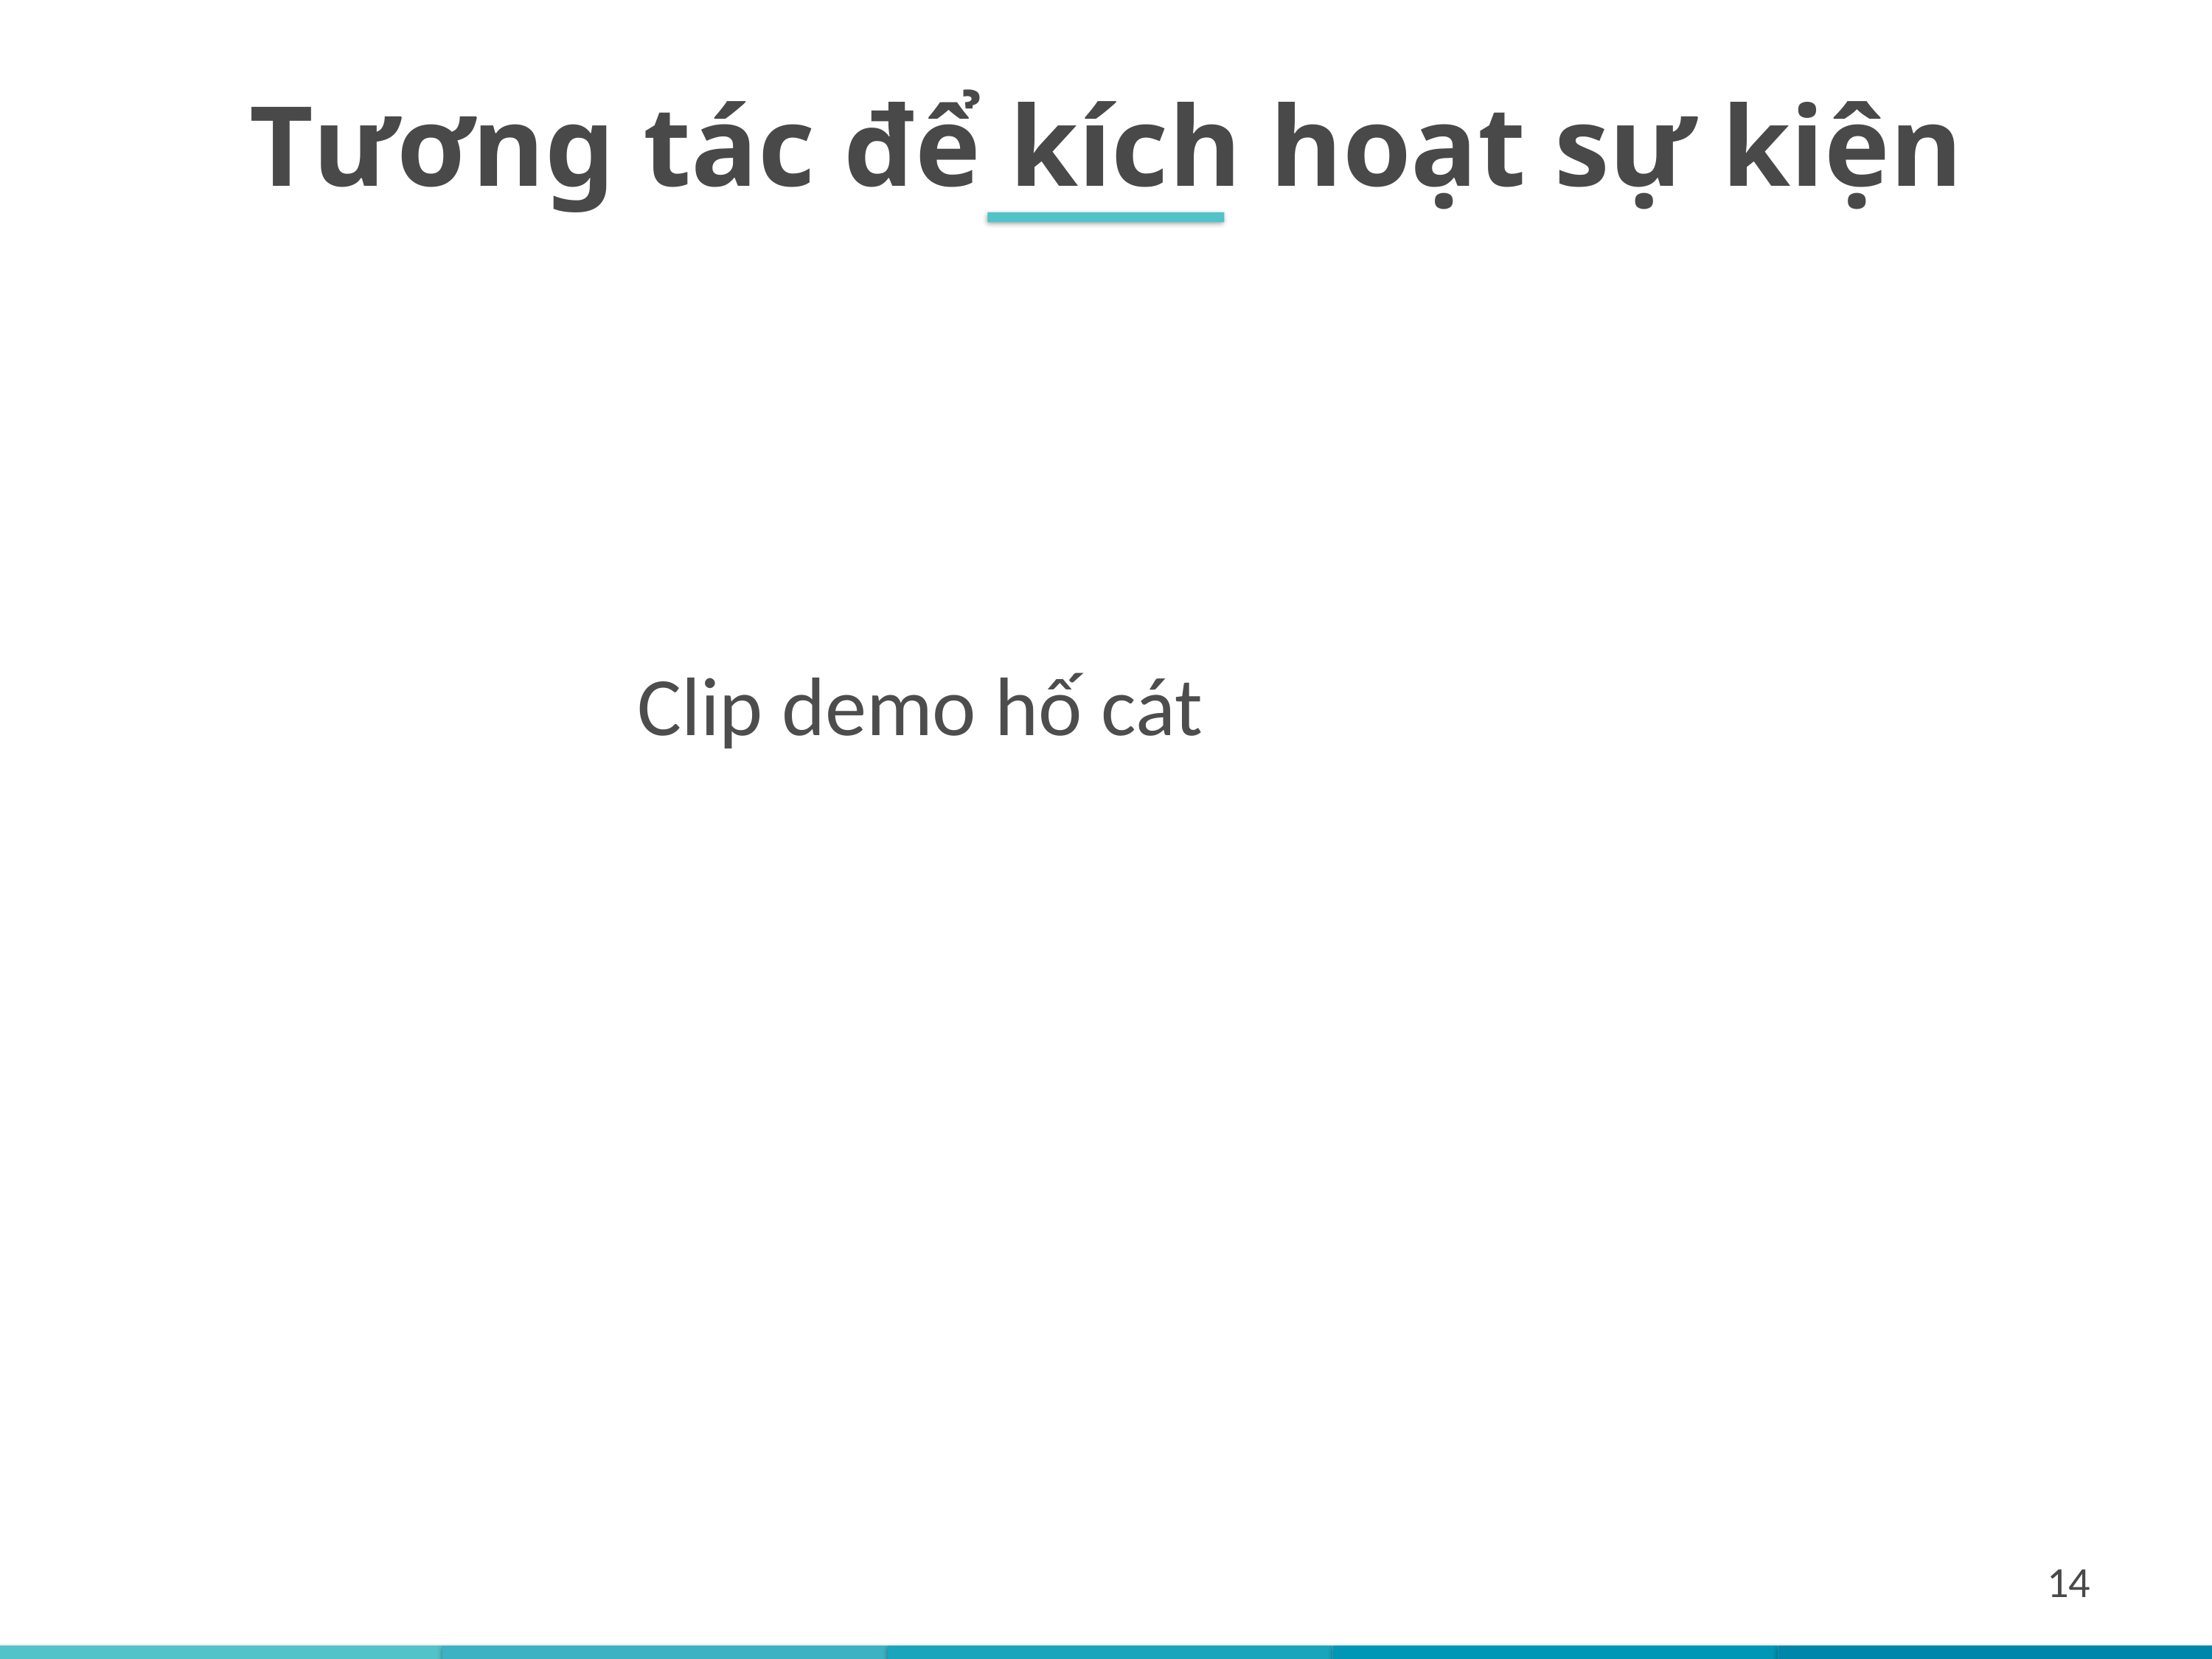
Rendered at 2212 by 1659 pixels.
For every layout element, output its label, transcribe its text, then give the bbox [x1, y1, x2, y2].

slide_number 14 [1604, 1536, 2101, 1625]
text_box Clip demo hố cát [626, 647, 1257, 757]
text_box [379, 95, 1833, 223]
